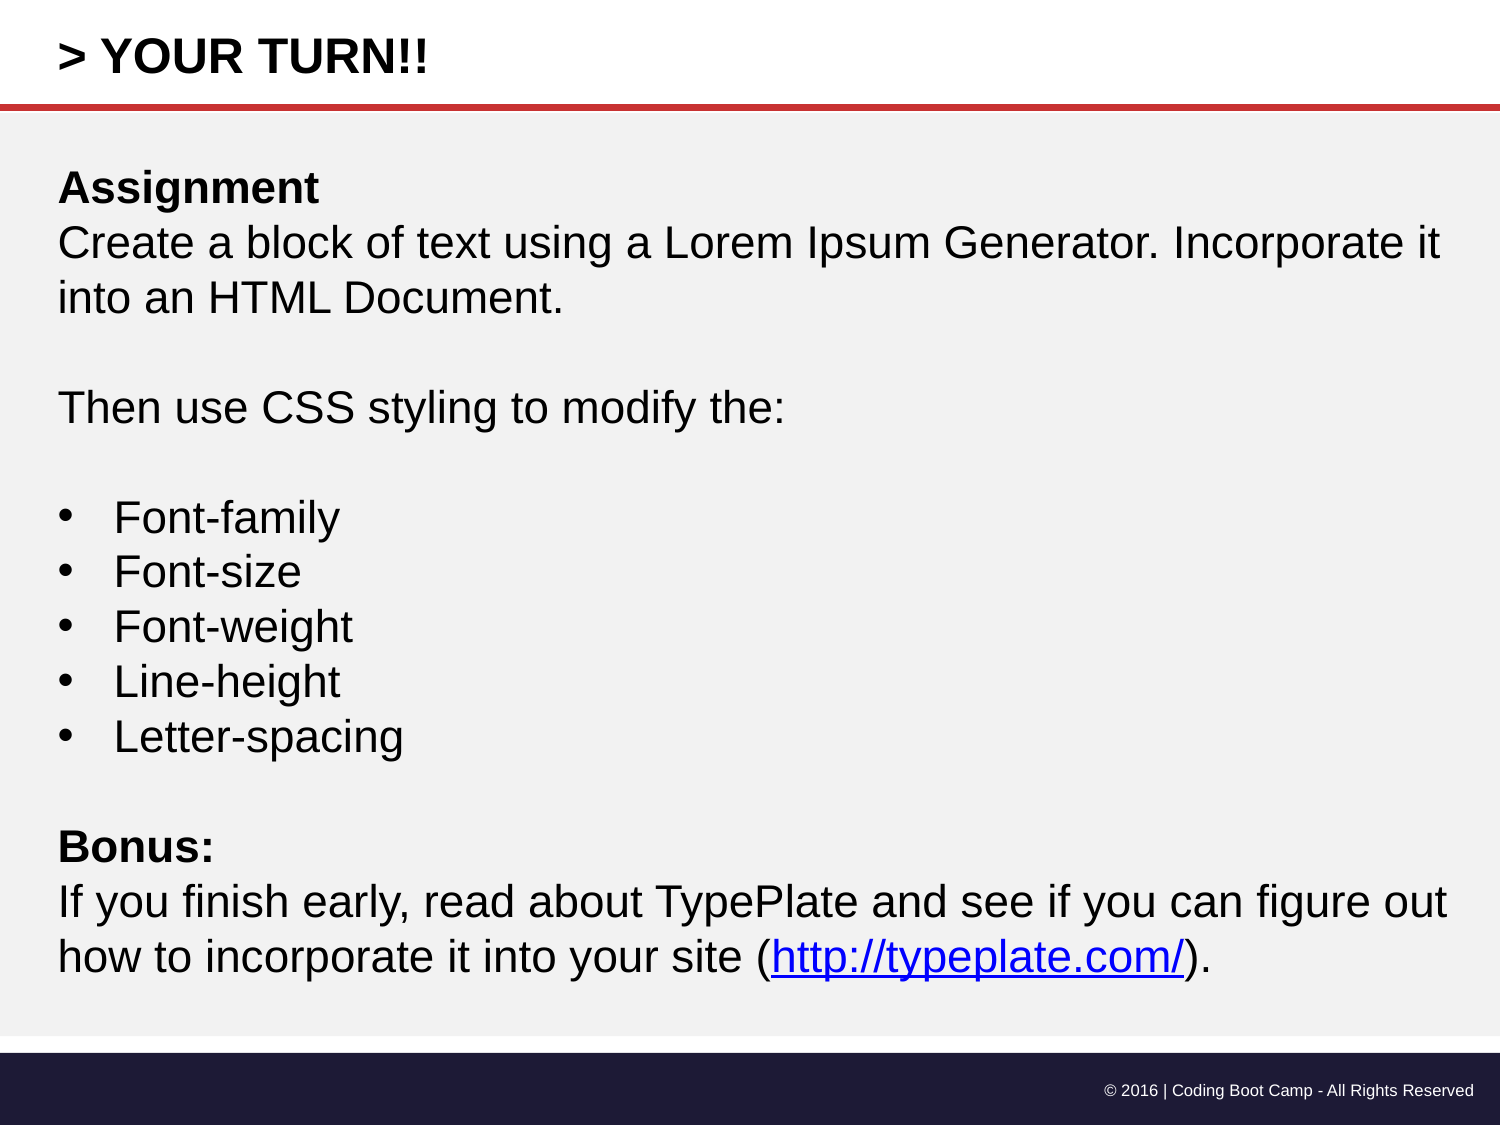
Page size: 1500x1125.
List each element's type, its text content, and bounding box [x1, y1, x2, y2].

text_box Assignment Create a block of text using a Lorem Ipsum Generator. Incorporate it into an HTML Document. Then use CSS styling to modify the: Font-family Font-size Font-weight Line-height Letter-spacing Bonus: If you finish early, read about TypePlate and see if you can figure out how to incorporate it into your site (http://typeplate.com/). [49, 149, 1475, 1045]
text_box > YOUR TURN!! [50, 16, 913, 91]
text_box [0, 113, 1500, 1037]
